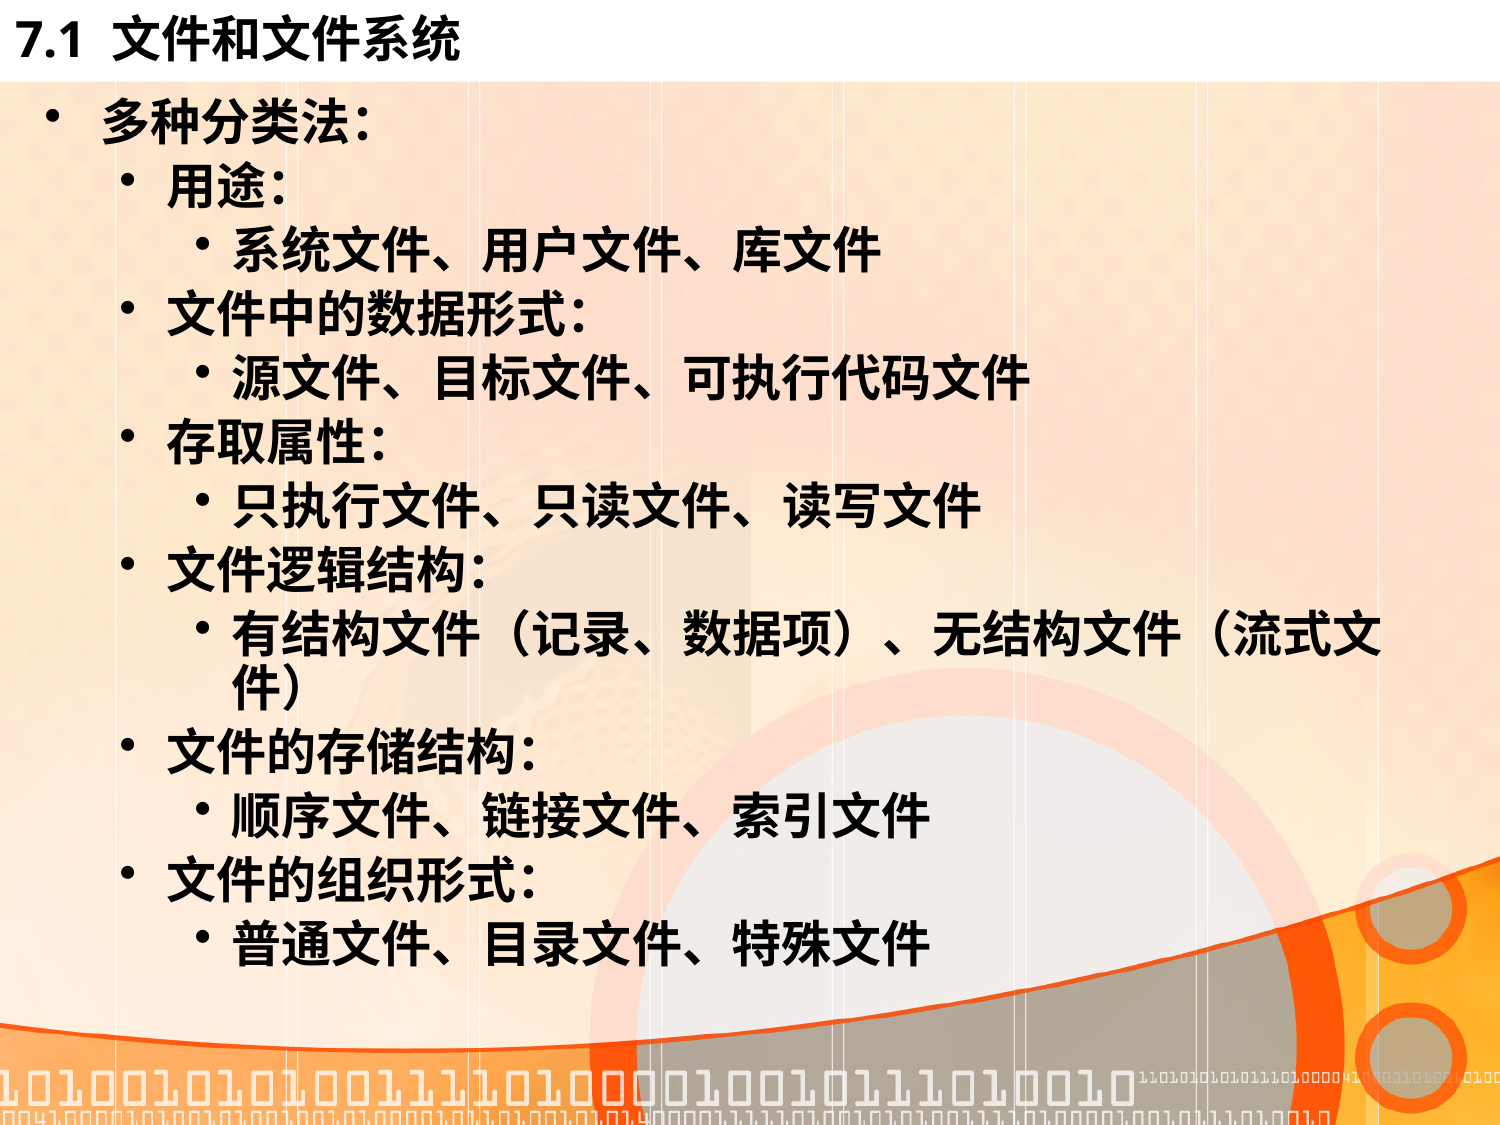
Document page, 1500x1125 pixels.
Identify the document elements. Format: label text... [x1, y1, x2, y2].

title 7.1 文件和文件系统 [0, 0, 1500, 76]
picture [0, 82, 1500, 1125]
list 多种分类法： 用途： 系统文件、用户文件、库文件 文件中的数据形式： 源文件、目标文件、可执行代码文件 存取属性： 只执行文件、只读文件、读写文件 文件逻辑结构： 有结构文件（记录、数据项）、无结构文件（流式文件） 文件的存储结构： 顺序文件、链接文件、索引文件 文件的组织形式： 普通文件、目录文件、特殊文件 [29, 89, 1448, 1078]
